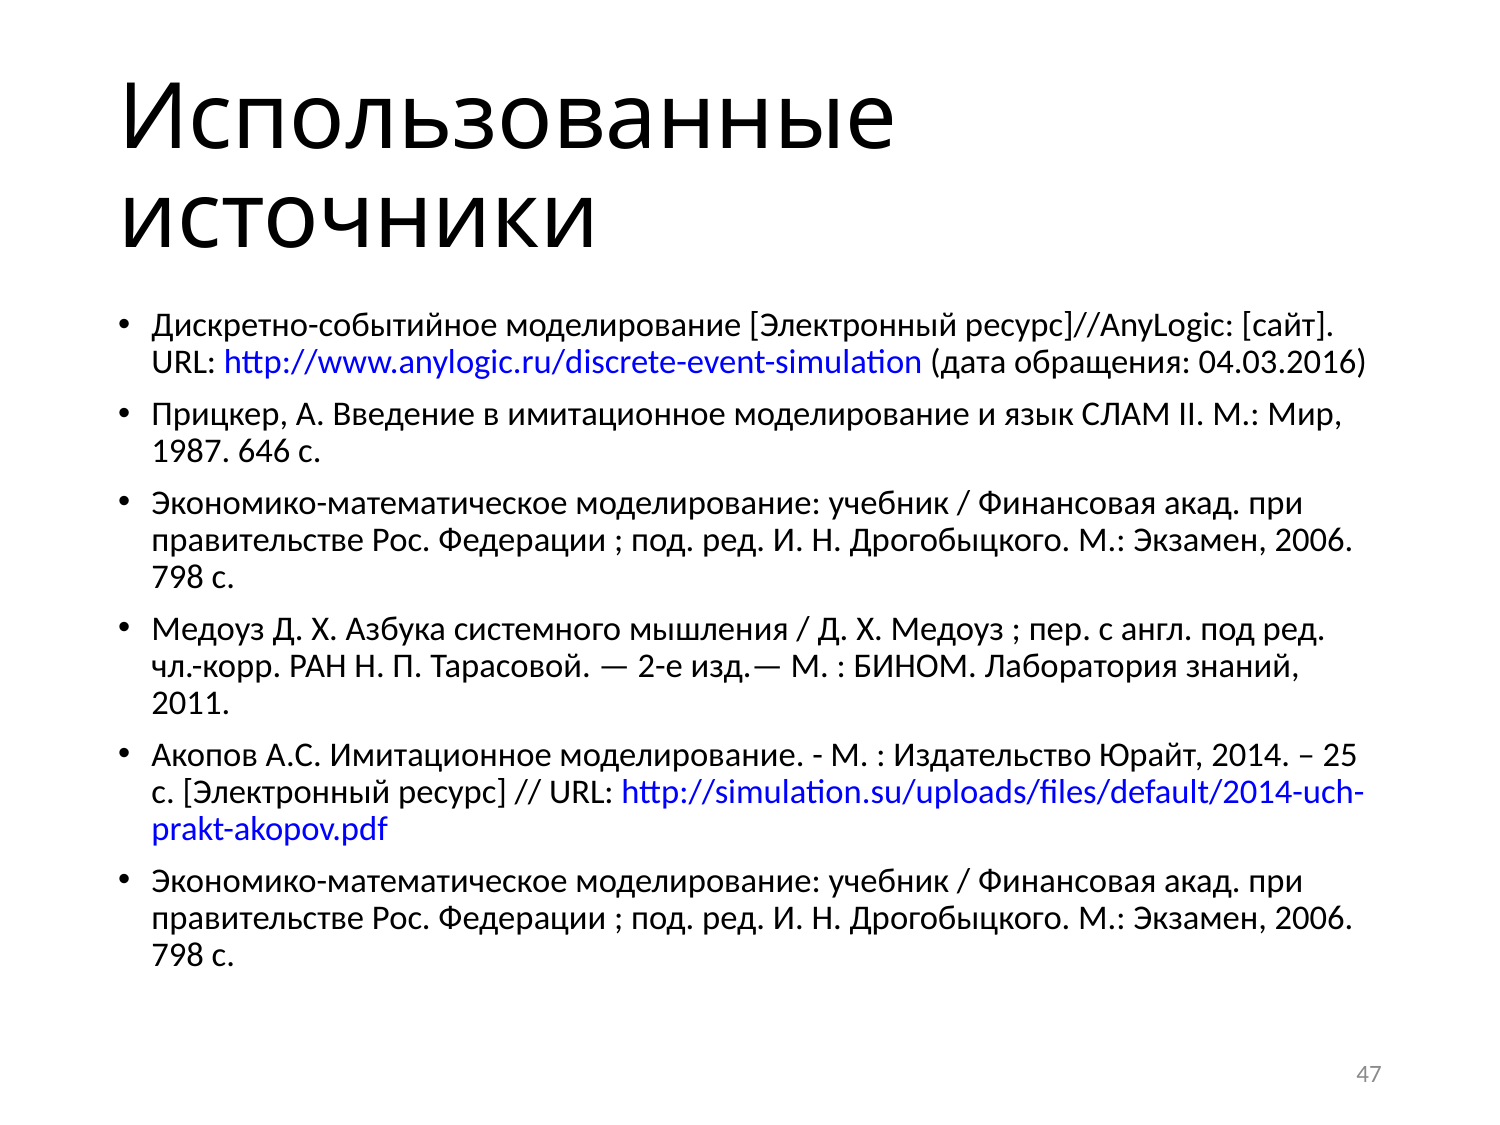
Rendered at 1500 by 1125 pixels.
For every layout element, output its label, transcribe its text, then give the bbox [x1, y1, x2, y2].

slide_number 47 [1059, 1042, 1397, 1103]
list Дискретно-событийное моделирование [Электронный ресурс]//AnyLogic: [сайт]. URL: http://www.anylogic.ru/discrete-event-simulation (дата обращения: 04.03.2016) Прицкер, А. Введение в имитационное моделирование и язык СЛАМ II. М.: Мир, 1987. 646 с. Экономико-математическое моделирование: учебник / Финансовая акад. при правительстве Рос. Федерации ; под. ред. И. Н. Дрогобыцкого. М.: Экзамен, 2006. 798 с. Медоуз Д. X. Азбука системного мышления / Д. X. Медоуз ; пер. с англ. под ред. чл.-корр. РАН Н. П. Тарасовой. — 2-е изд.— М. : БИНОМ. Лаборатория знаний, 2011. Акопов А.С. Имитационное моделирование. - М. : Издательство Юрайт, 2014. – 25 с. [Электронный ресурс] // URL: http://simulation.su/uploads/files/default/2014-uch-prakt-akopov.pdf Экономико-математическое моделирование: учебник / Финансовая акад. при правительстве Рос. Федерации ; под. ред. И. Н. Дрогобыцкого. М.: Экзамен, 2006. 798 с. [103, 299, 1397, 1014]
title Использованные источники [103, 59, 1397, 278]
